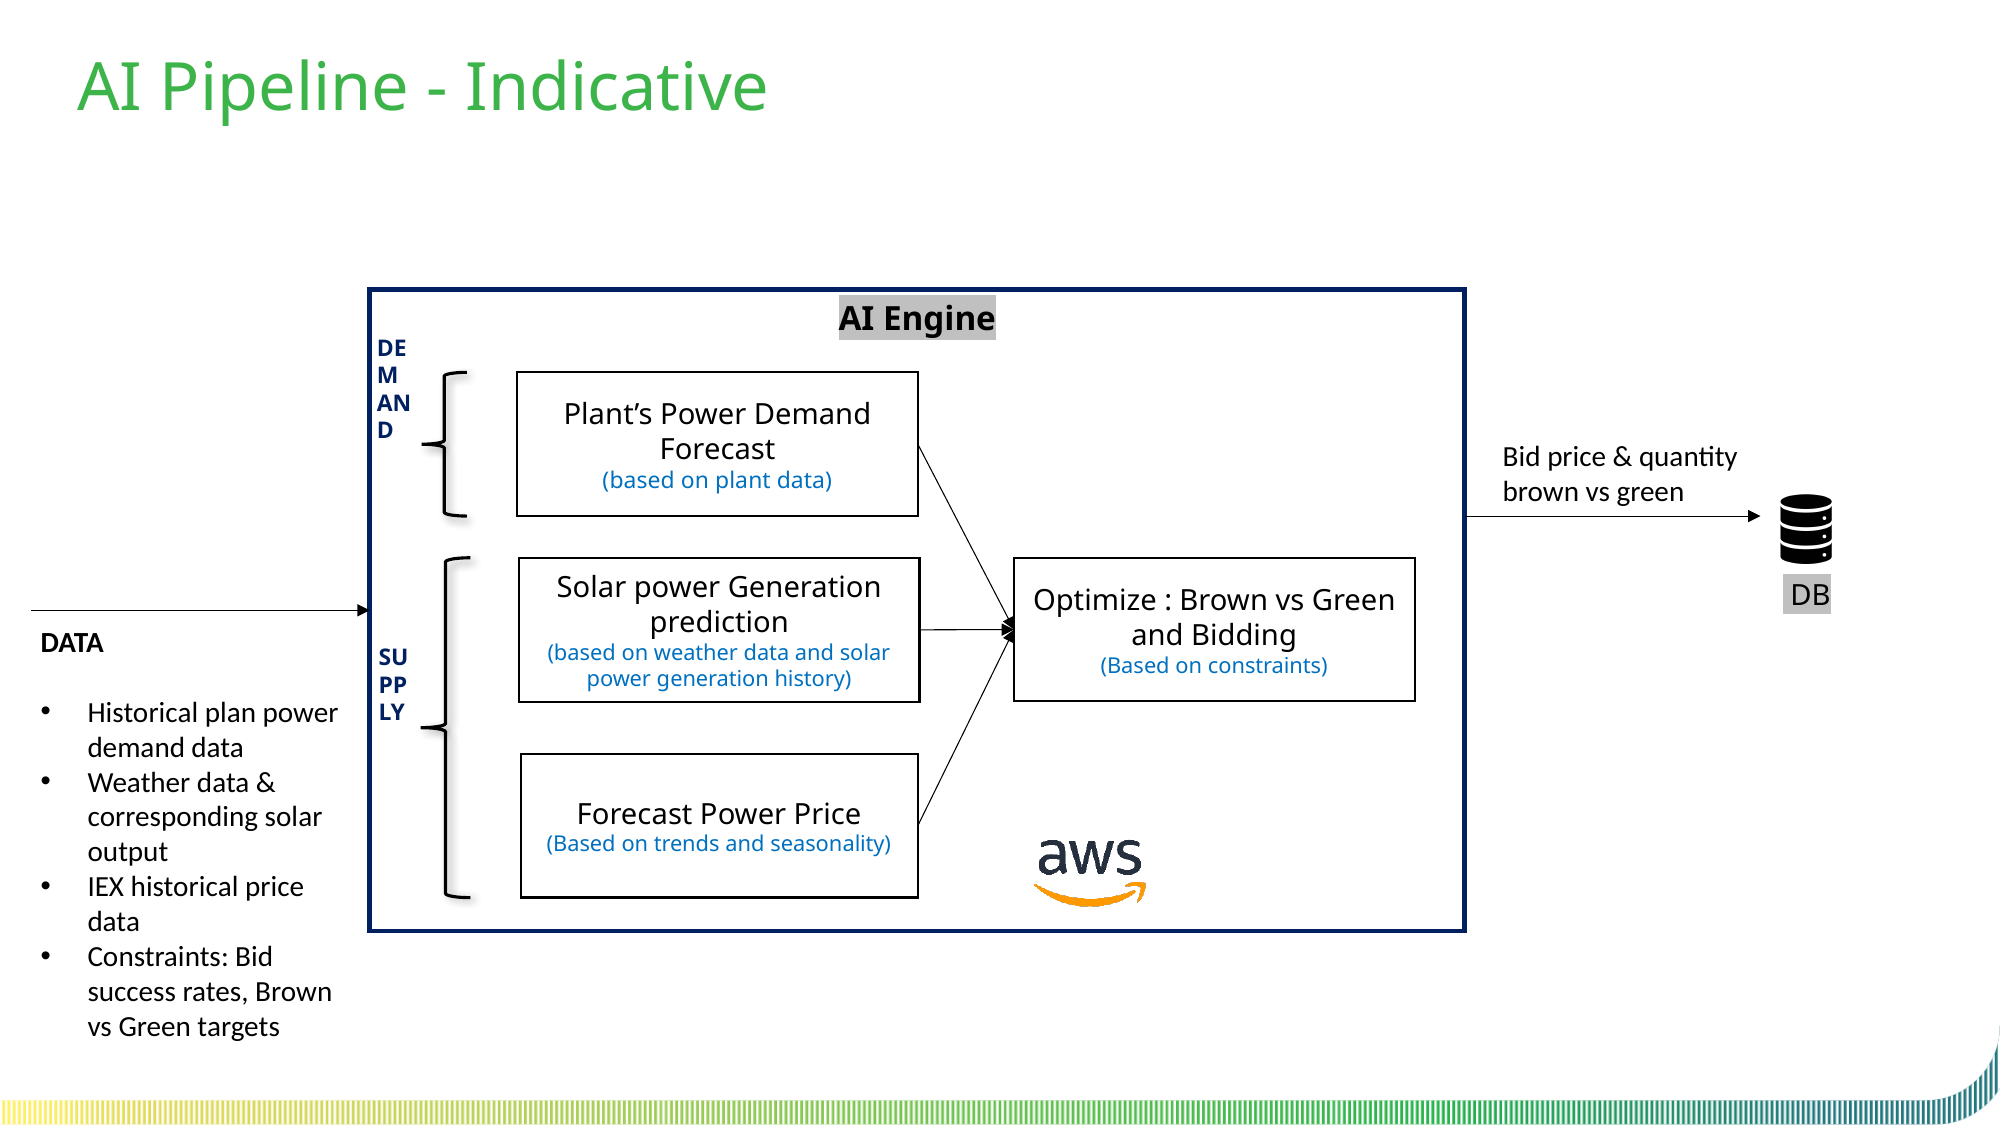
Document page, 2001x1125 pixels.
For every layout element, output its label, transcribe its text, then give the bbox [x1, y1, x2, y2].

text_box Solar power Generation prediction (based on weather data and solar power generation history) [518, 557, 917, 703]
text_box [917, 444, 1014, 629]
text_box DB [1767, 568, 1913, 619]
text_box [917, 629, 1014, 826]
text_box SUPPLY [363, 635, 430, 733]
text_box DATA Historical plan power demand data Weather data & corresponding solar output IEX historical price data Constraints: Bid success rates, Brown vs Green targets [25, 615, 356, 1050]
text_box [430, 557, 471, 899]
text_box [429, 371, 467, 517]
list AI Pipeline - Indicative [62, 12, 1663, 166]
text_box Plant’s Power Demand Forecast (based on plant data) [516, 371, 919, 517]
picture [1033, 839, 1146, 907]
text_box AI Engine [369, 289, 1466, 932]
picture [1762, 485, 1850, 573]
text_box DEMAND [362, 325, 429, 451]
text_box Bid price & quantity brown vs green [1487, 430, 1771, 515]
text_box Forecast Power Price (Based on trends and seasonality) [520, 753, 919, 899]
picture [0, 985, 2000, 1125]
text_box Optimize : Brown vs Green and Bidding (Based on constraints) [1014, 557, 1416, 702]
